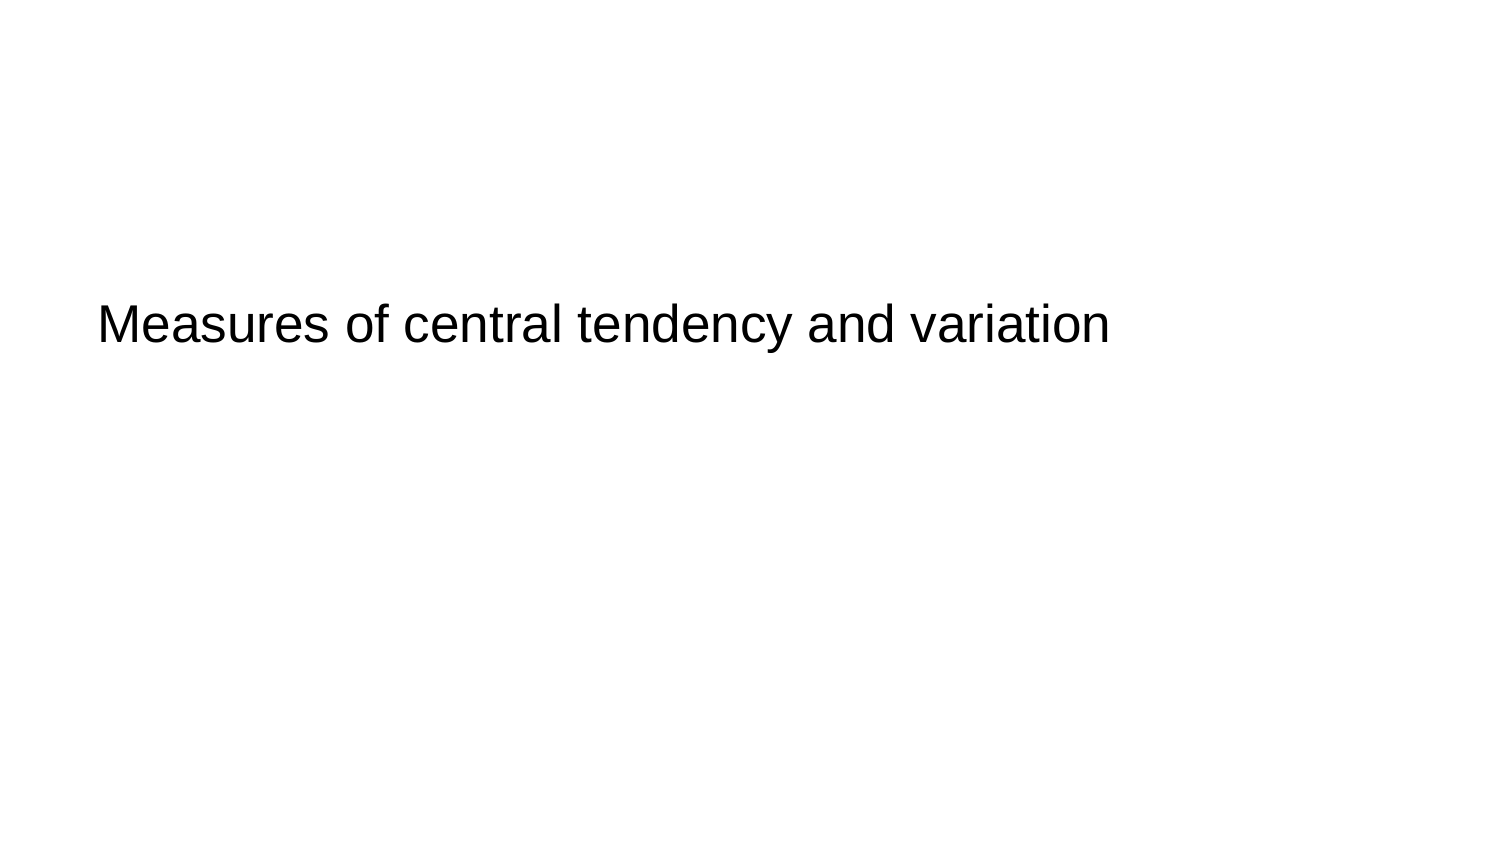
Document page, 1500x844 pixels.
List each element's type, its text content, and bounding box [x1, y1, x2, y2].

title Measures of central tendency and variation [82, 274, 1481, 369]
